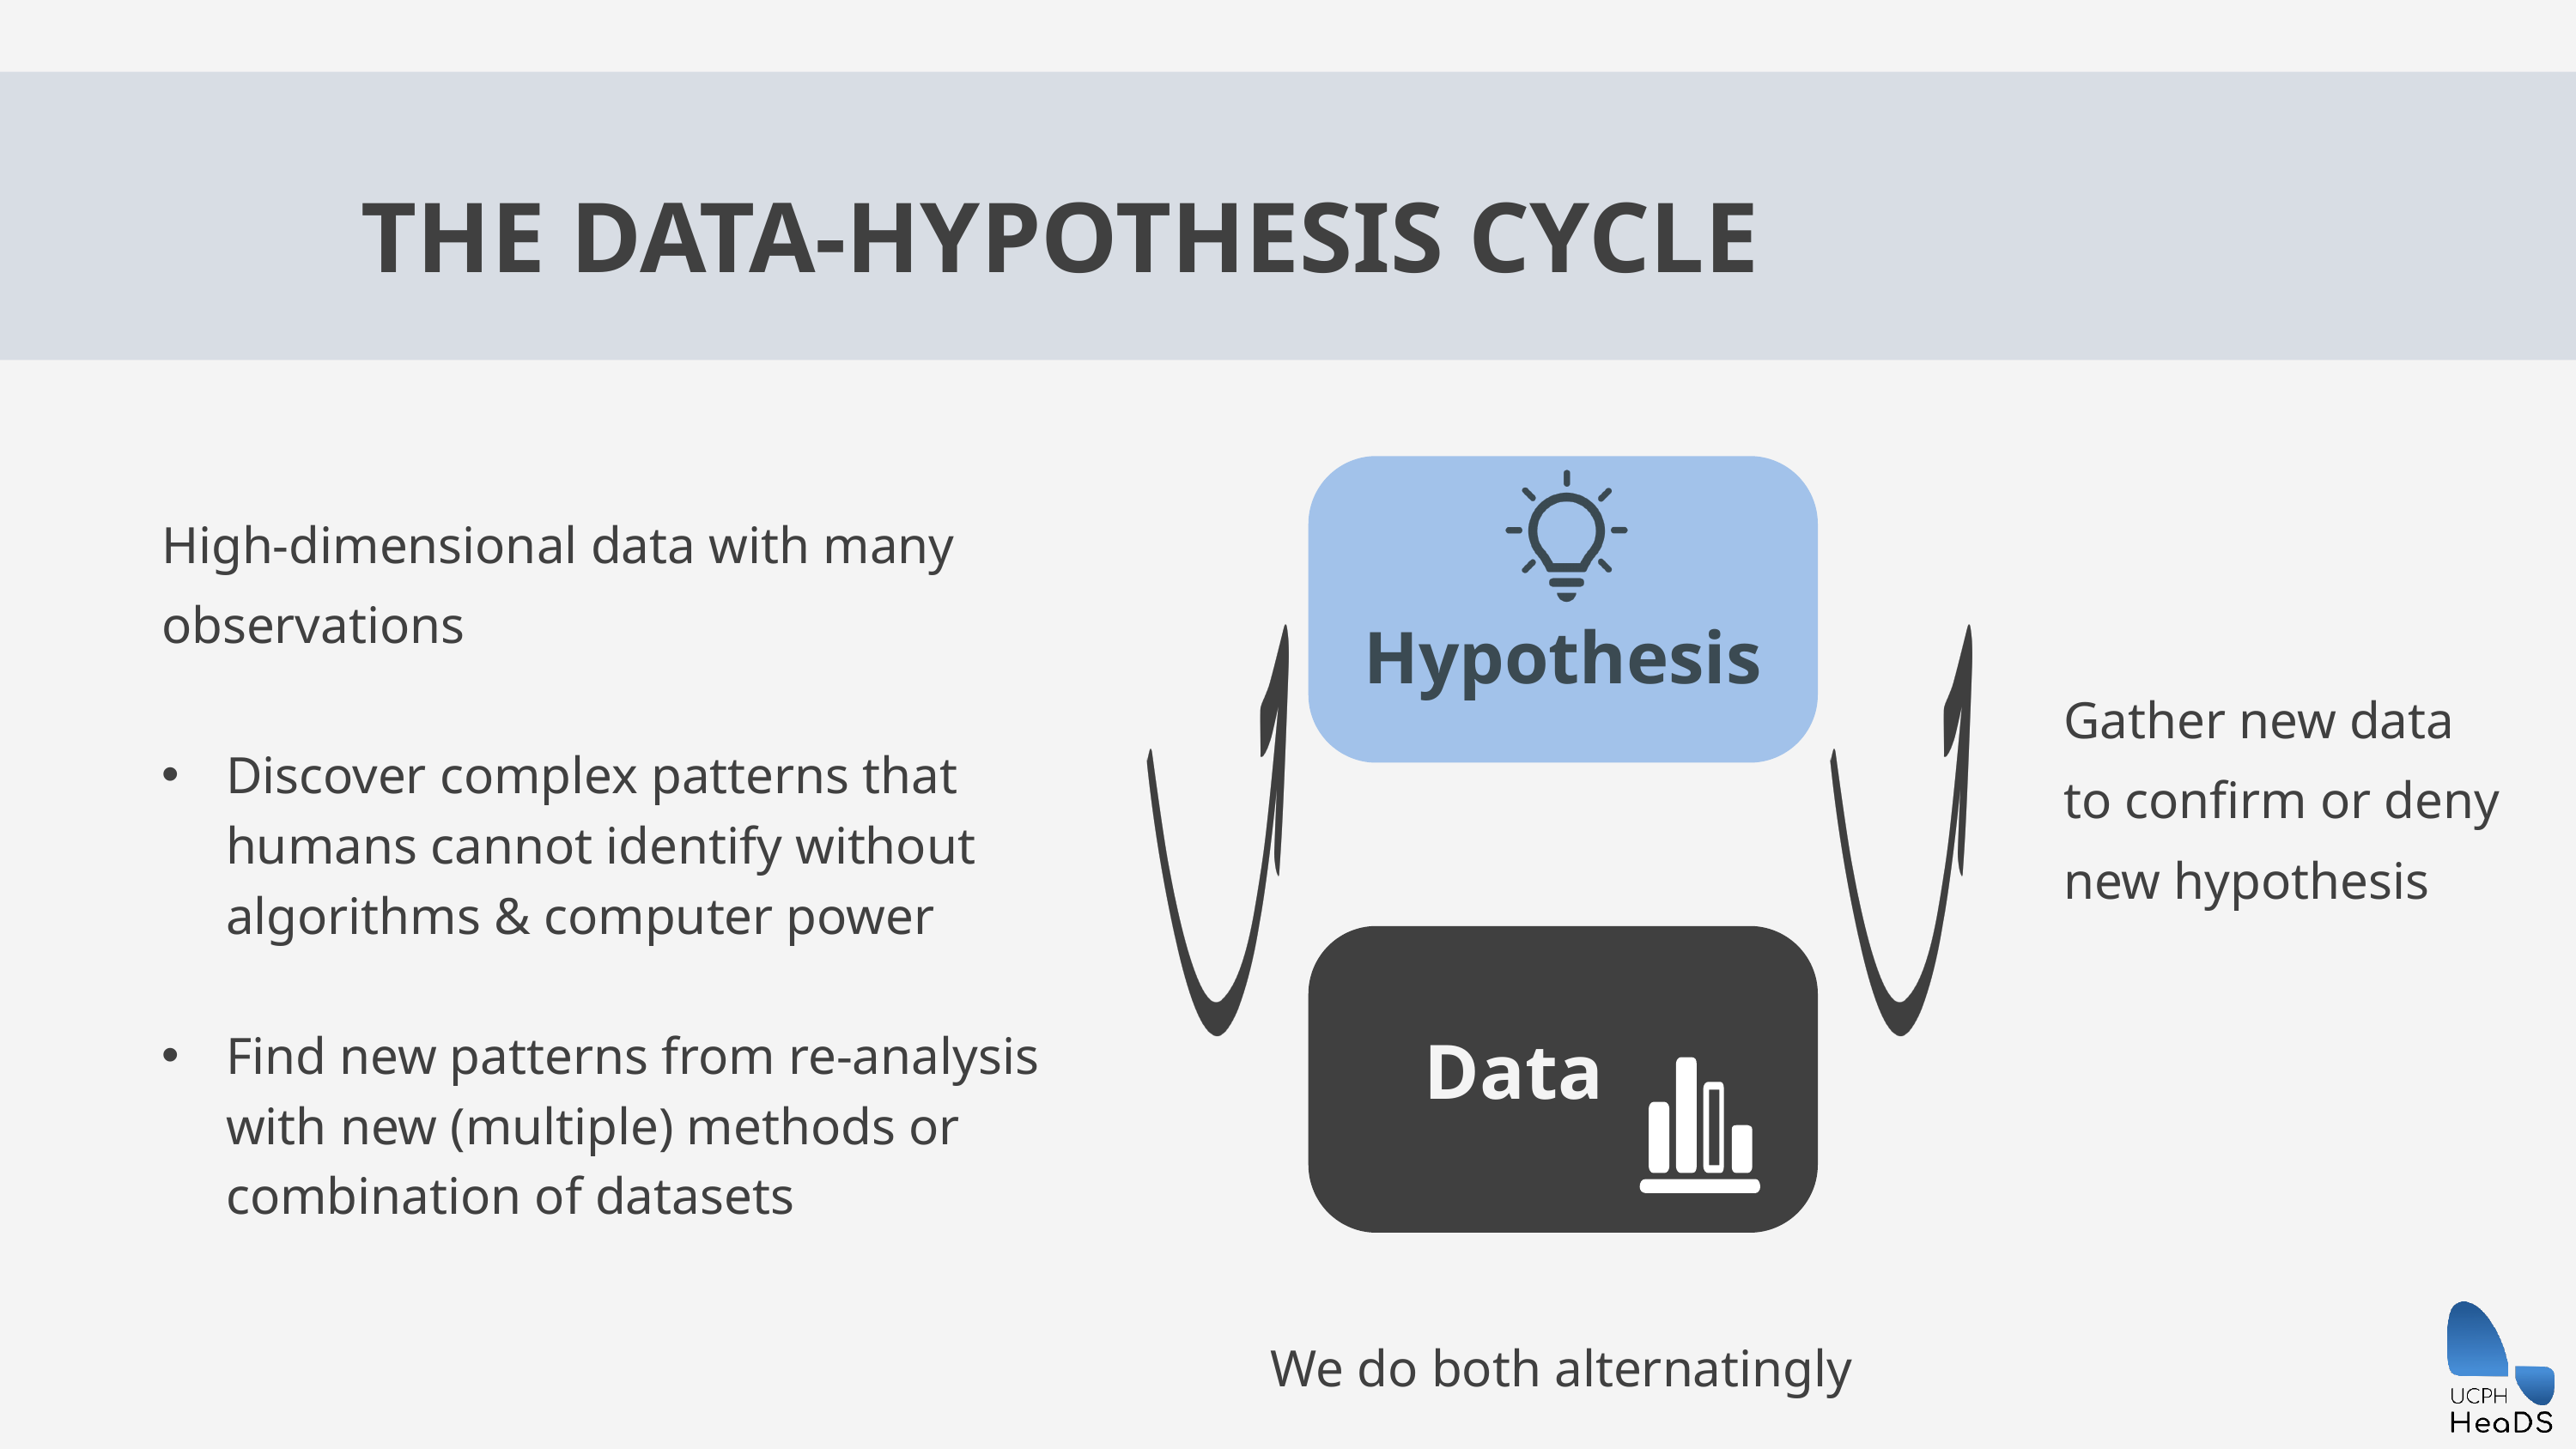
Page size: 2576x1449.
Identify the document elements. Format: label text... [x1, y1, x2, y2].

picture [1493, 463, 1640, 610]
text_box High-dimensional data with many observations Discover complex patterns that humans cannot identify without algorithms & computer power Find new patterns from re-analysis with new (multiple) methods or combination of datasets [161, 493, 1111, 1225]
text_box We do both alternatingly [1270, 1316, 1303, 1397]
text_box Gather new data to confirm or deny new hypothesis [2063, 668, 2501, 909]
text_box [1146, 623, 1290, 1039]
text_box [0, 26, 2576, 415]
text_box We do both alternatingly [1822, 1316, 1982, 1397]
text_box [1830, 623, 1973, 1039]
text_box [1308, 919, 1819, 1432]
picture [2446, 1301, 2555, 1433]
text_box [1308, 455, 1819, 763]
